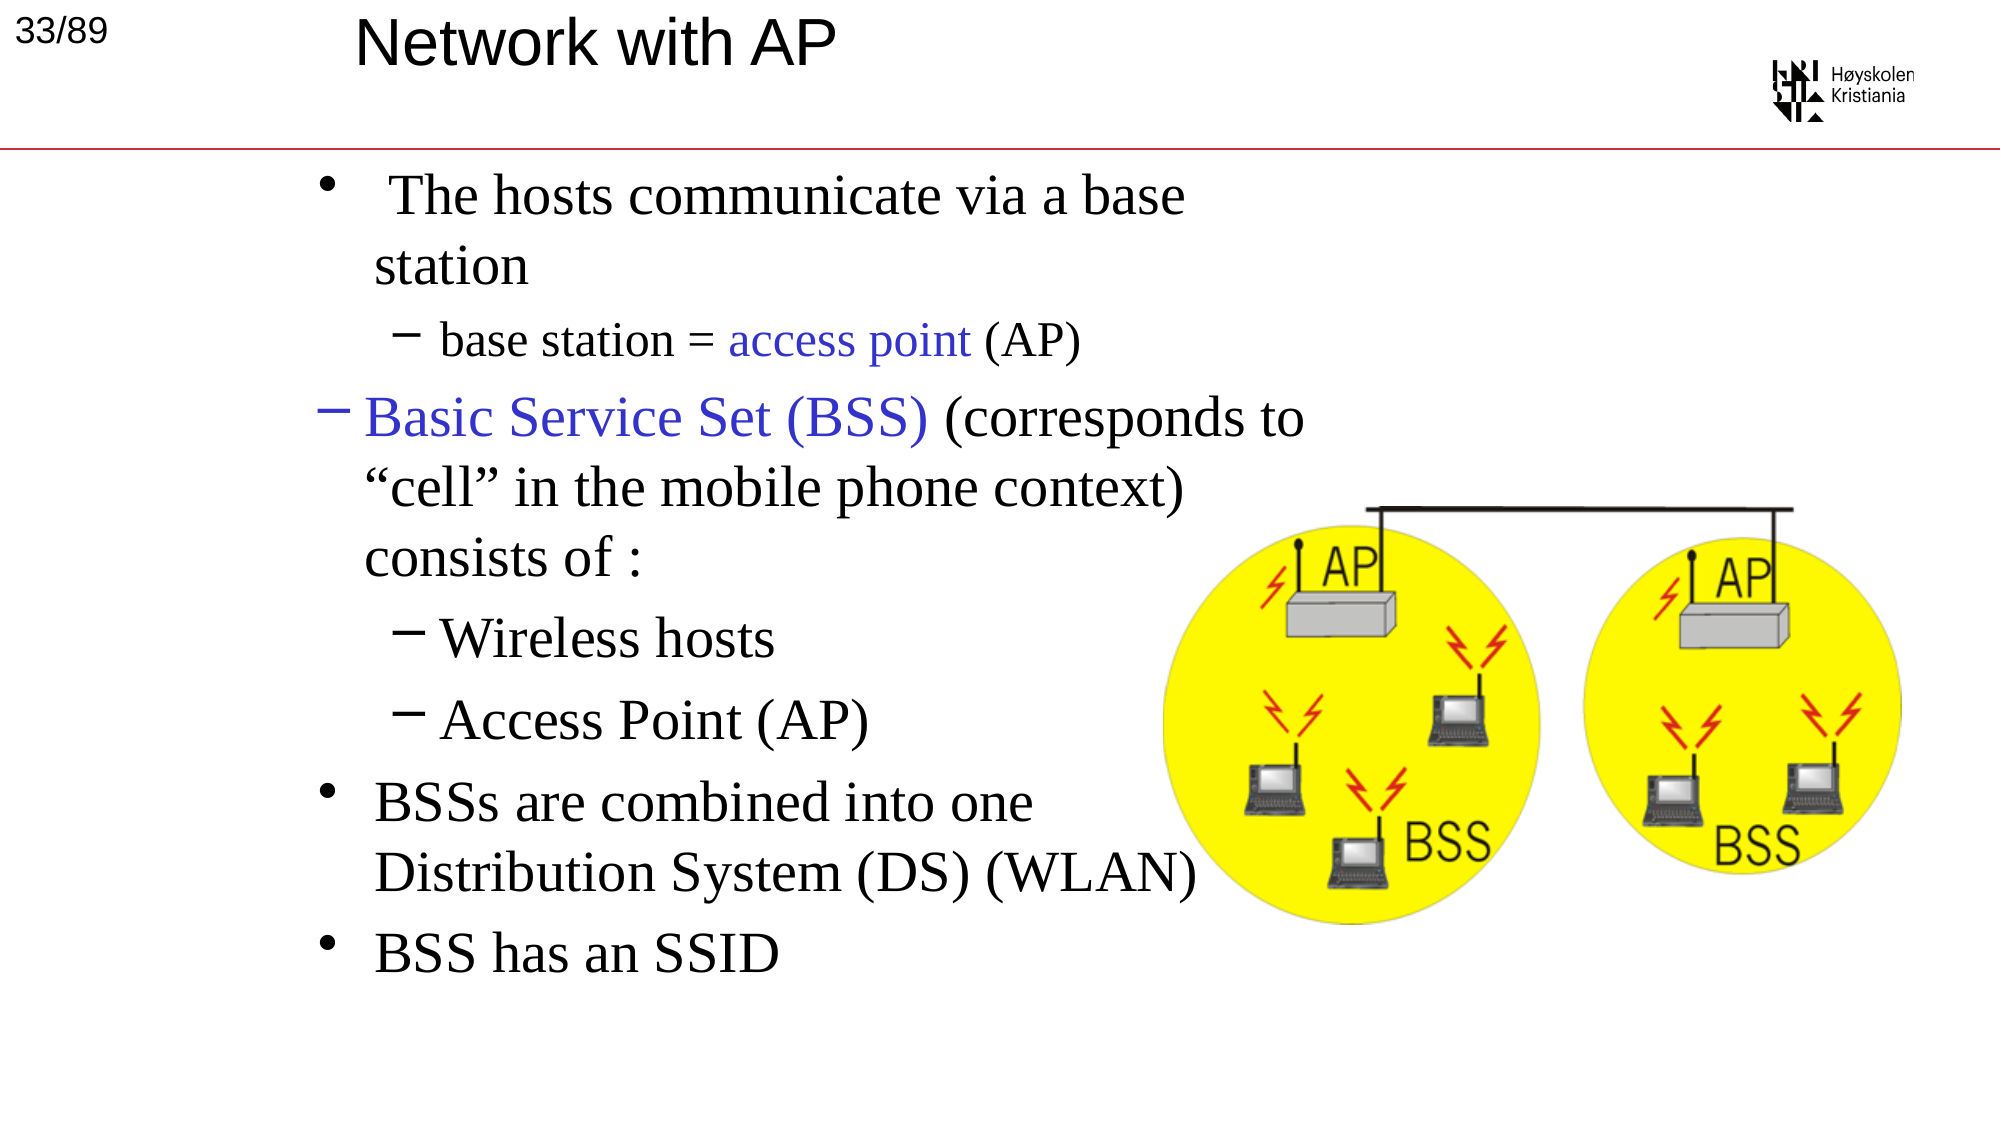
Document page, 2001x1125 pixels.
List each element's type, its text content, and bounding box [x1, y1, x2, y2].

text_box The hosts communicate via a base station base station = access point (AP) Basic Service Set (BSS) (corresponds to “cell” in the mobile phone context) consists of : Wireless hosts Access Point (AP) BSSs are combined into one Distribution System (DS) (WLAN) BSS has an SSID [303, 148, 1350, 971]
slide_number 33/89 [0, 0, 208, 74]
title Network with AP [339, 0, 1615, 188]
picture [1163, 506, 1902, 925]
